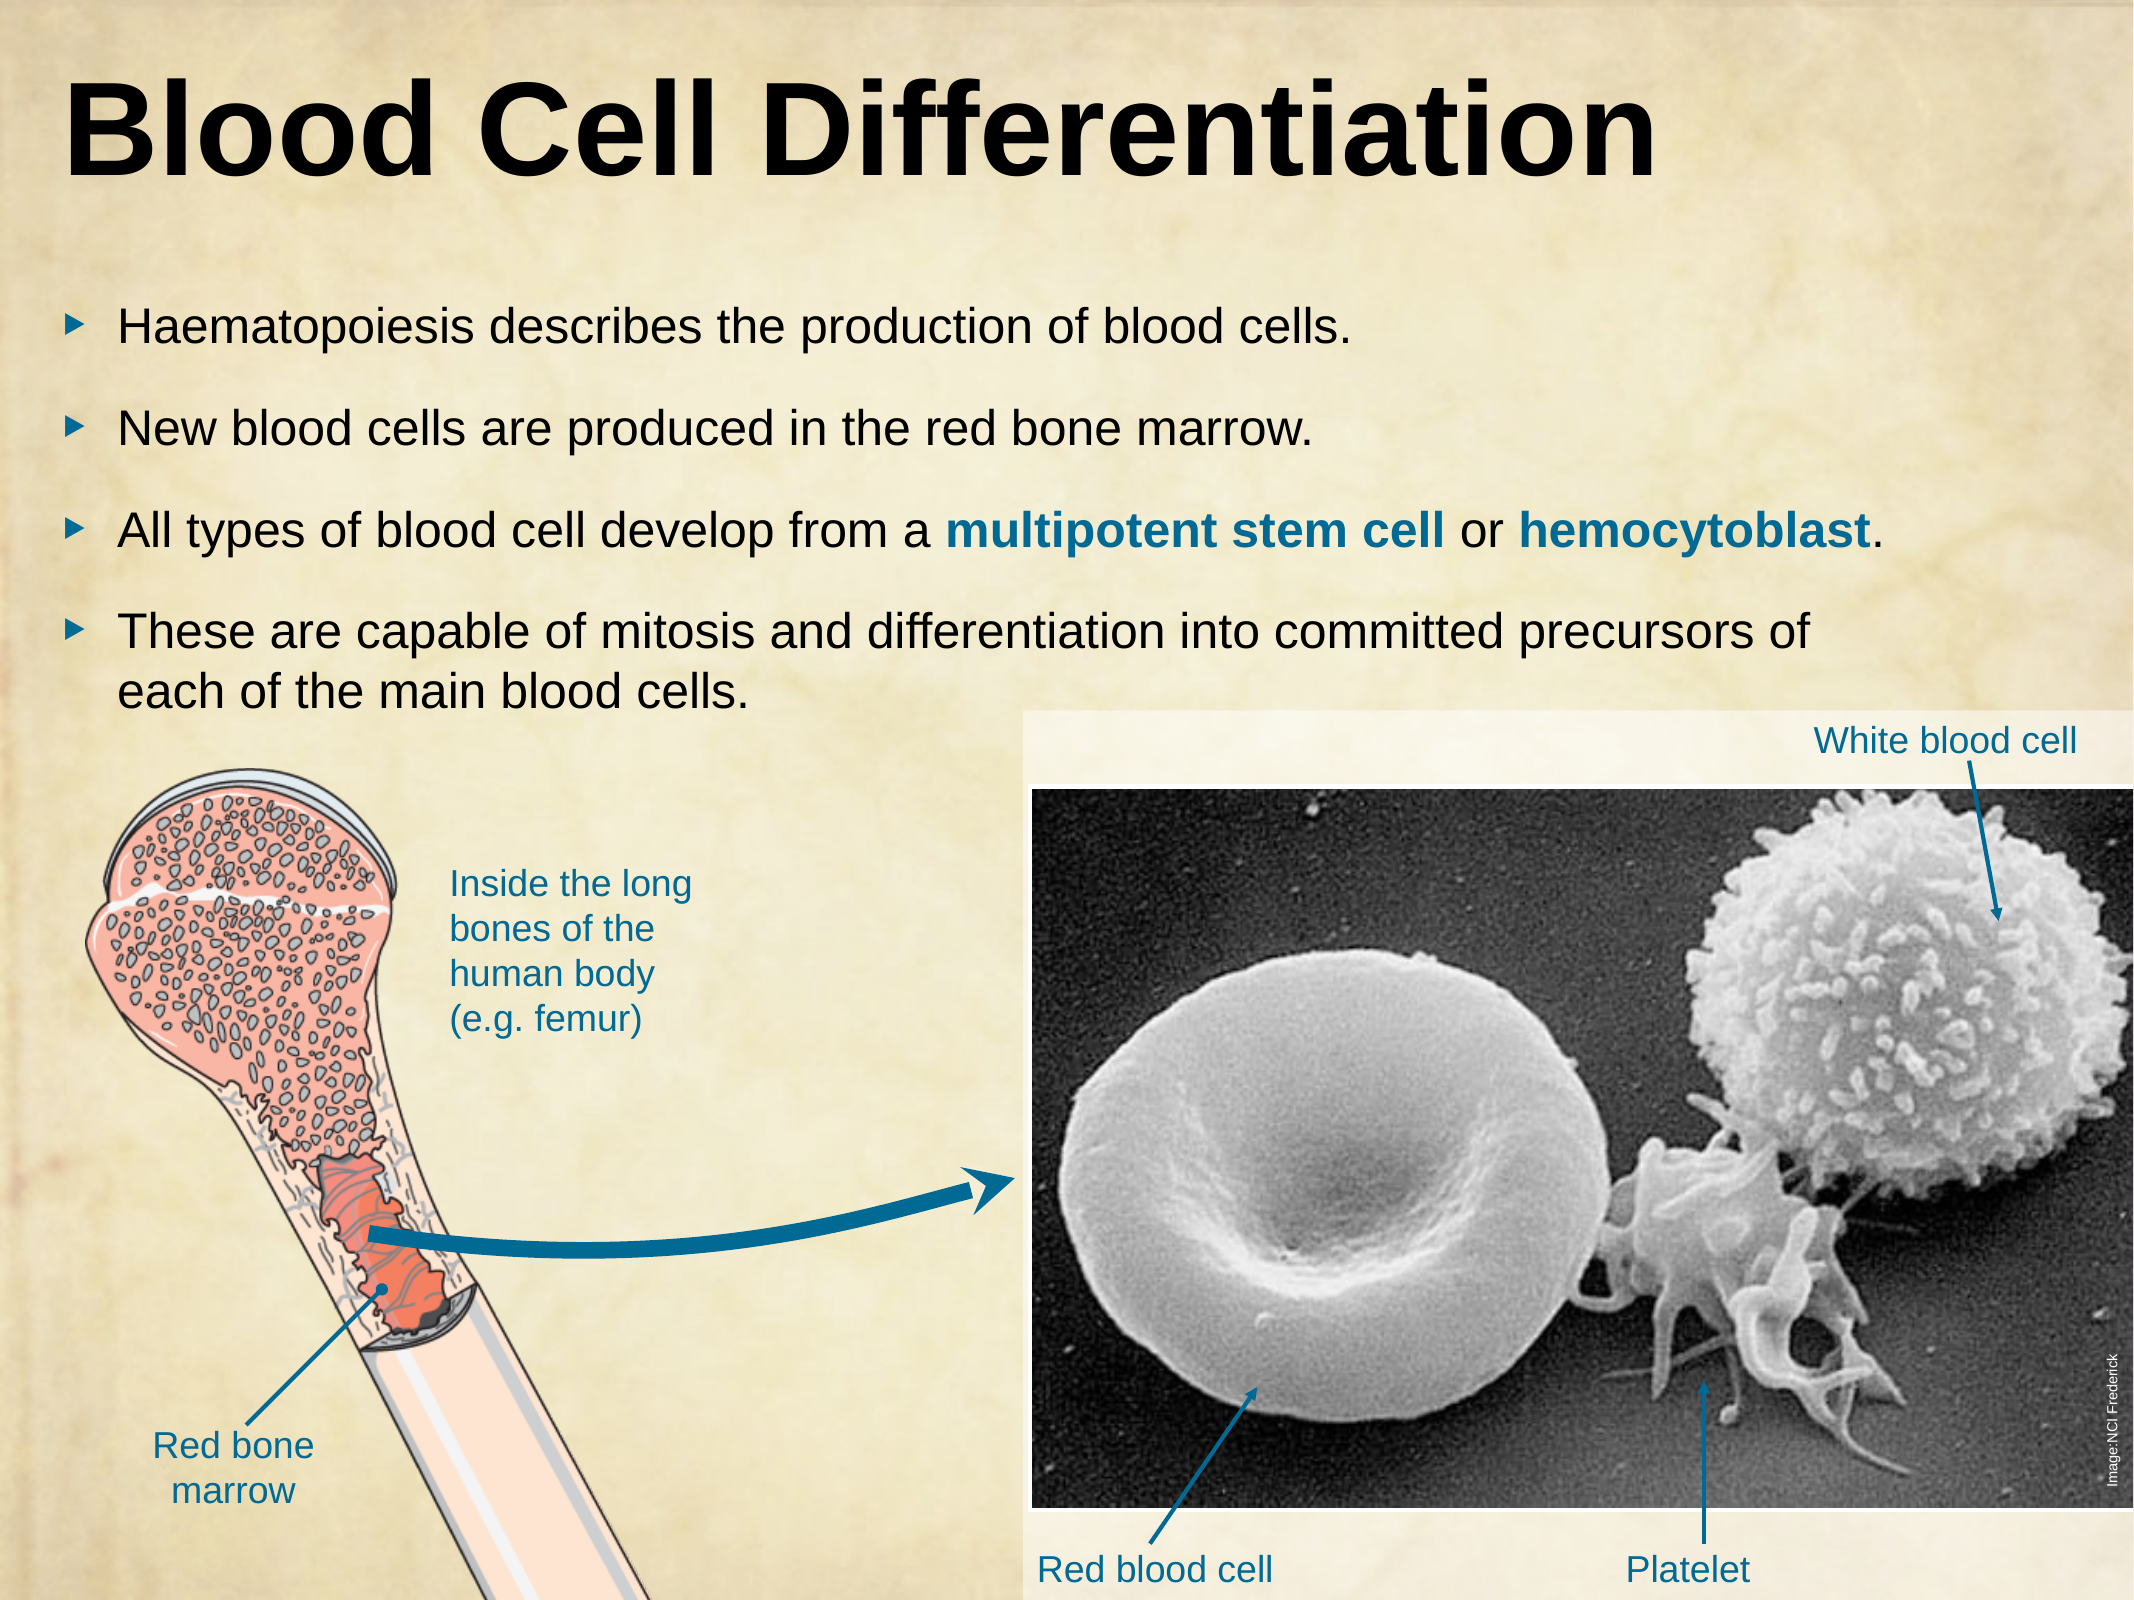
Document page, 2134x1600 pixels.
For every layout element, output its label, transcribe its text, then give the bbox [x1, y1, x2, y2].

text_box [103, 1289, 382, 1512]
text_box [368, 710, 2134, 1600]
title Blood Cell Differentiation [61, 59, 2063, 234]
list Haematopoiesis describes the production of blood cells. New blood cells are produced in the red bone marrow. All types of blood cell develop from a multipotent stem cell or hemocytoblast. These are capable of mitosis and differentiation into committed precursors of each of the main blood cells. [59, 293, 1935, 725]
picture [0, 0, 2134, 1600]
